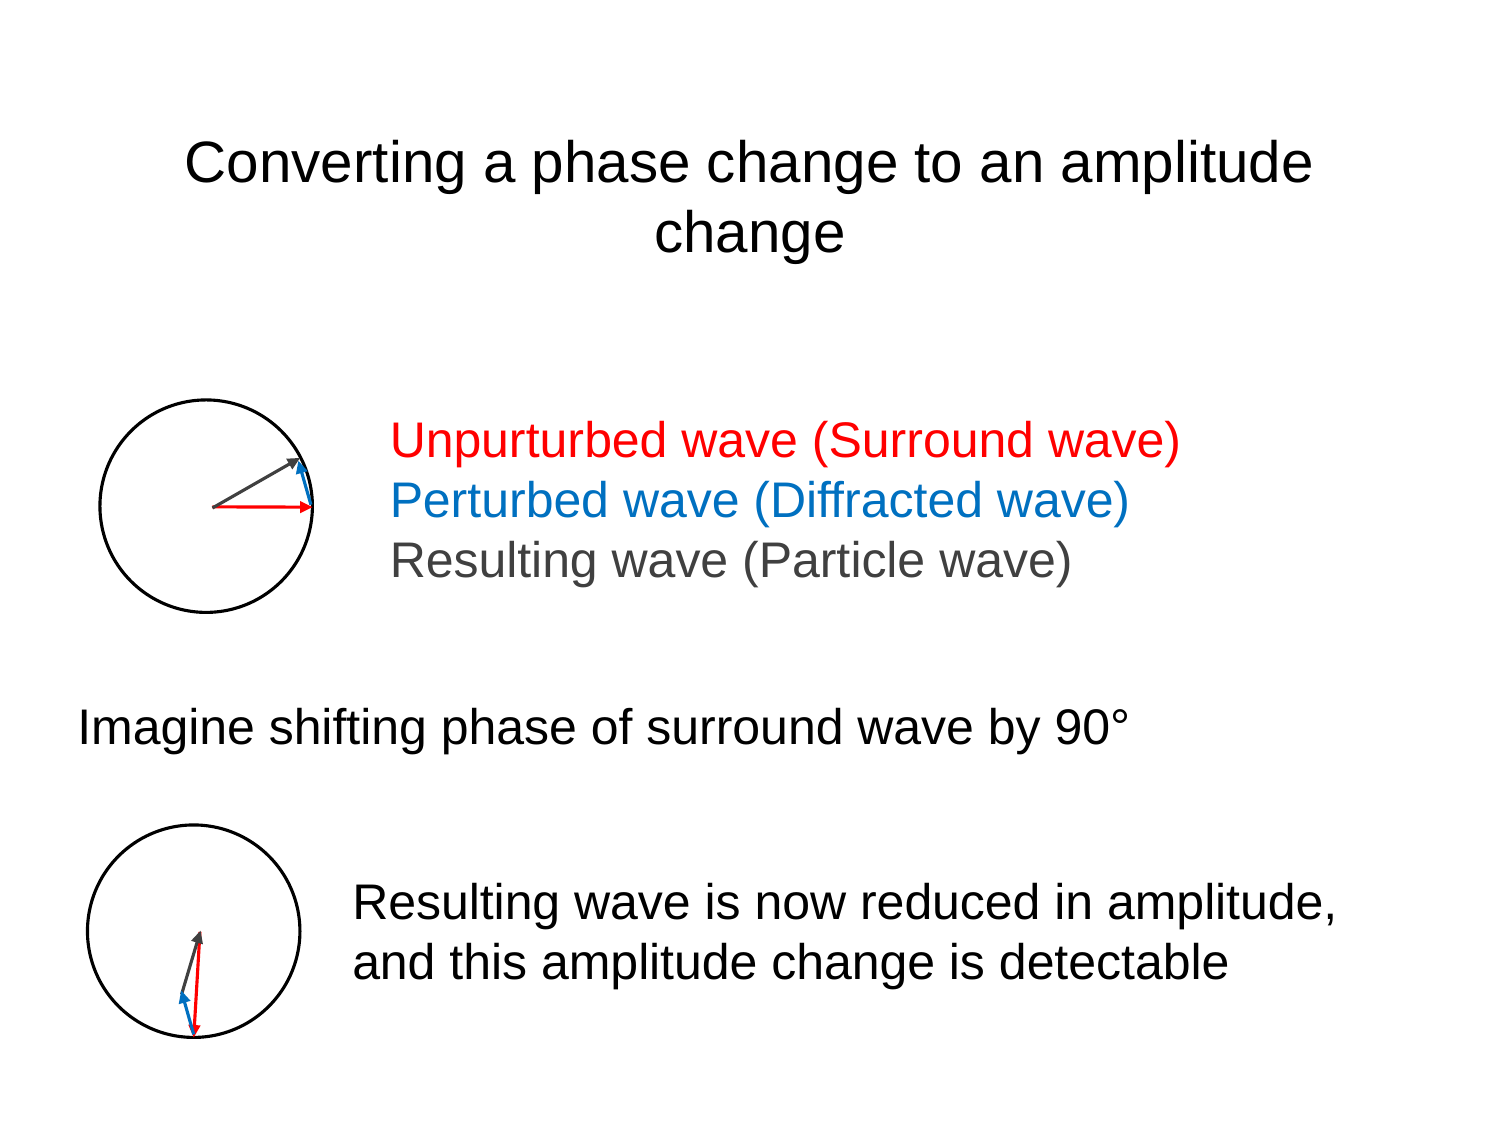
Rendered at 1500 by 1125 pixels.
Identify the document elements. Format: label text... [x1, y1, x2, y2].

text_box Unpurturbed wave (Surround wave) Perturbed wave (Diffracted wave) Resulting wave (Particle wave) [374, 399, 1425, 655]
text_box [159, 952, 224, 973]
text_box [212, 457, 301, 509]
text_box [87, 824, 300, 1038]
title Converting a phase change to an amplitude change [112, 99, 1388, 288]
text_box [180, 990, 194, 1035]
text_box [143, 981, 250, 988]
text_box Resulting wave is now reduced in amplitude, and this amplitude change is detectable [337, 862, 1425, 998]
text_box [99, 399, 313, 613]
text_box Imagine shifting phase of surround wave by 90° [62, 687, 1463, 763]
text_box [298, 460, 312, 505]
